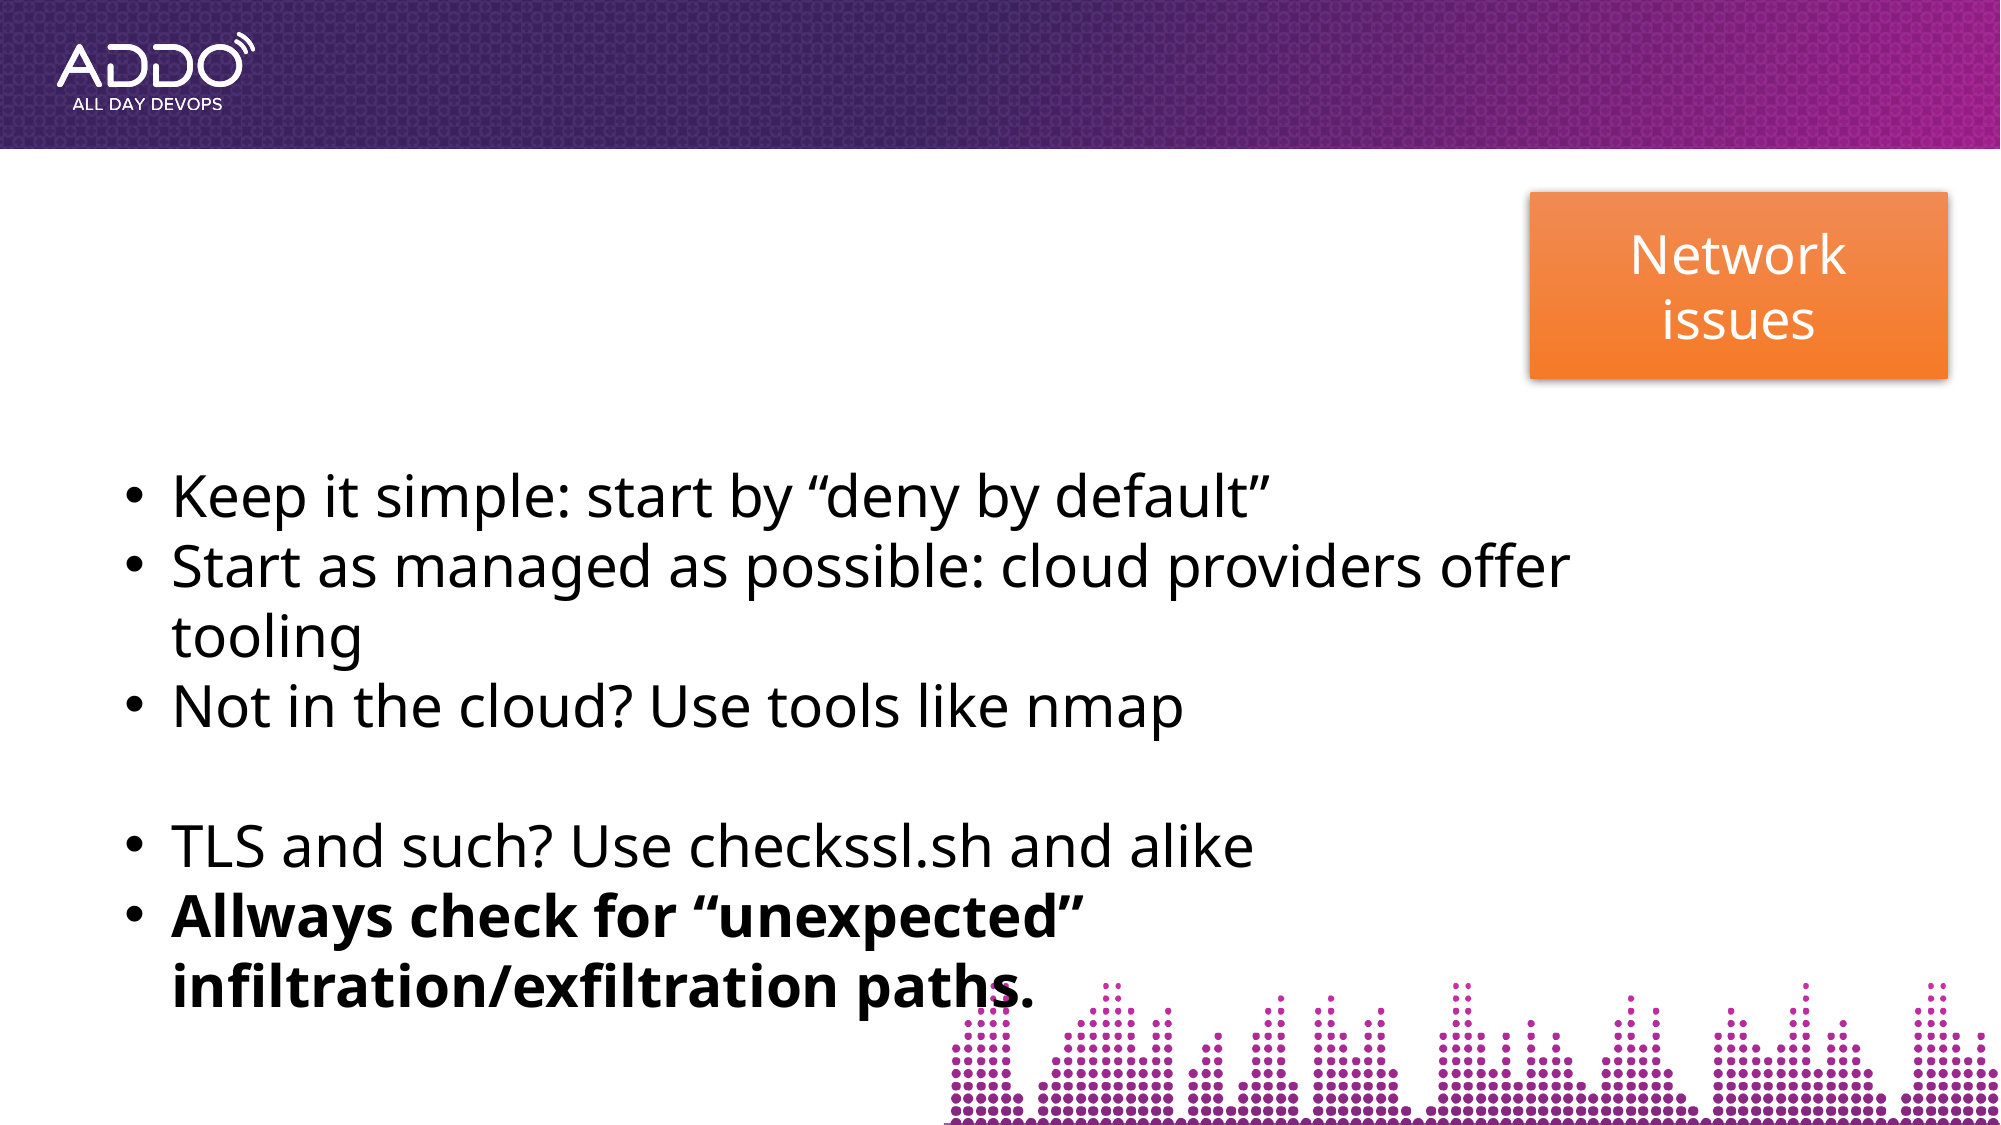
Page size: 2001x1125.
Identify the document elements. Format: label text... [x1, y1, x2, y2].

picture [943, 983, 2000, 1125]
text_box Network issues [1530, 192, 1948, 379]
picture [57, 32, 255, 110]
text_box Keep it simple: start by “deny by default” Start as managed as possible: cloud providers offer tooling Not in the cloud? Use tools like nmap TLS and such? Use checkssl.sh and alike Allways check for “unexpected” infiltration/exfiltration paths. [109, 451, 1740, 891]
